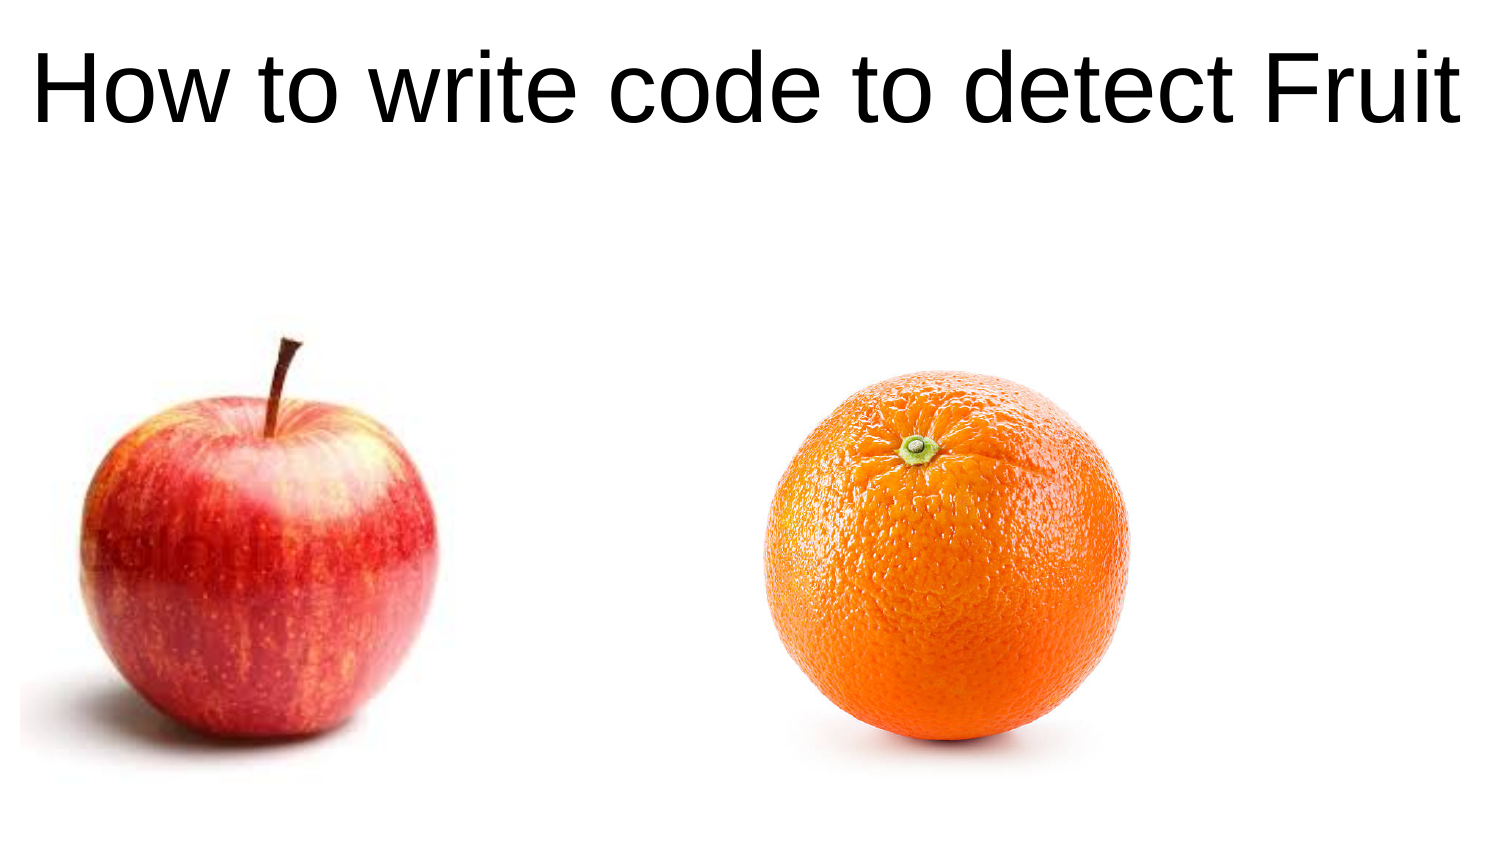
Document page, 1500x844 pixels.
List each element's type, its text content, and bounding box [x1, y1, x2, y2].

picture [20, 315, 490, 785]
picture [721, 337, 1170, 787]
text_box How to write code to detect Fruit [15, 15, 1500, 151]
